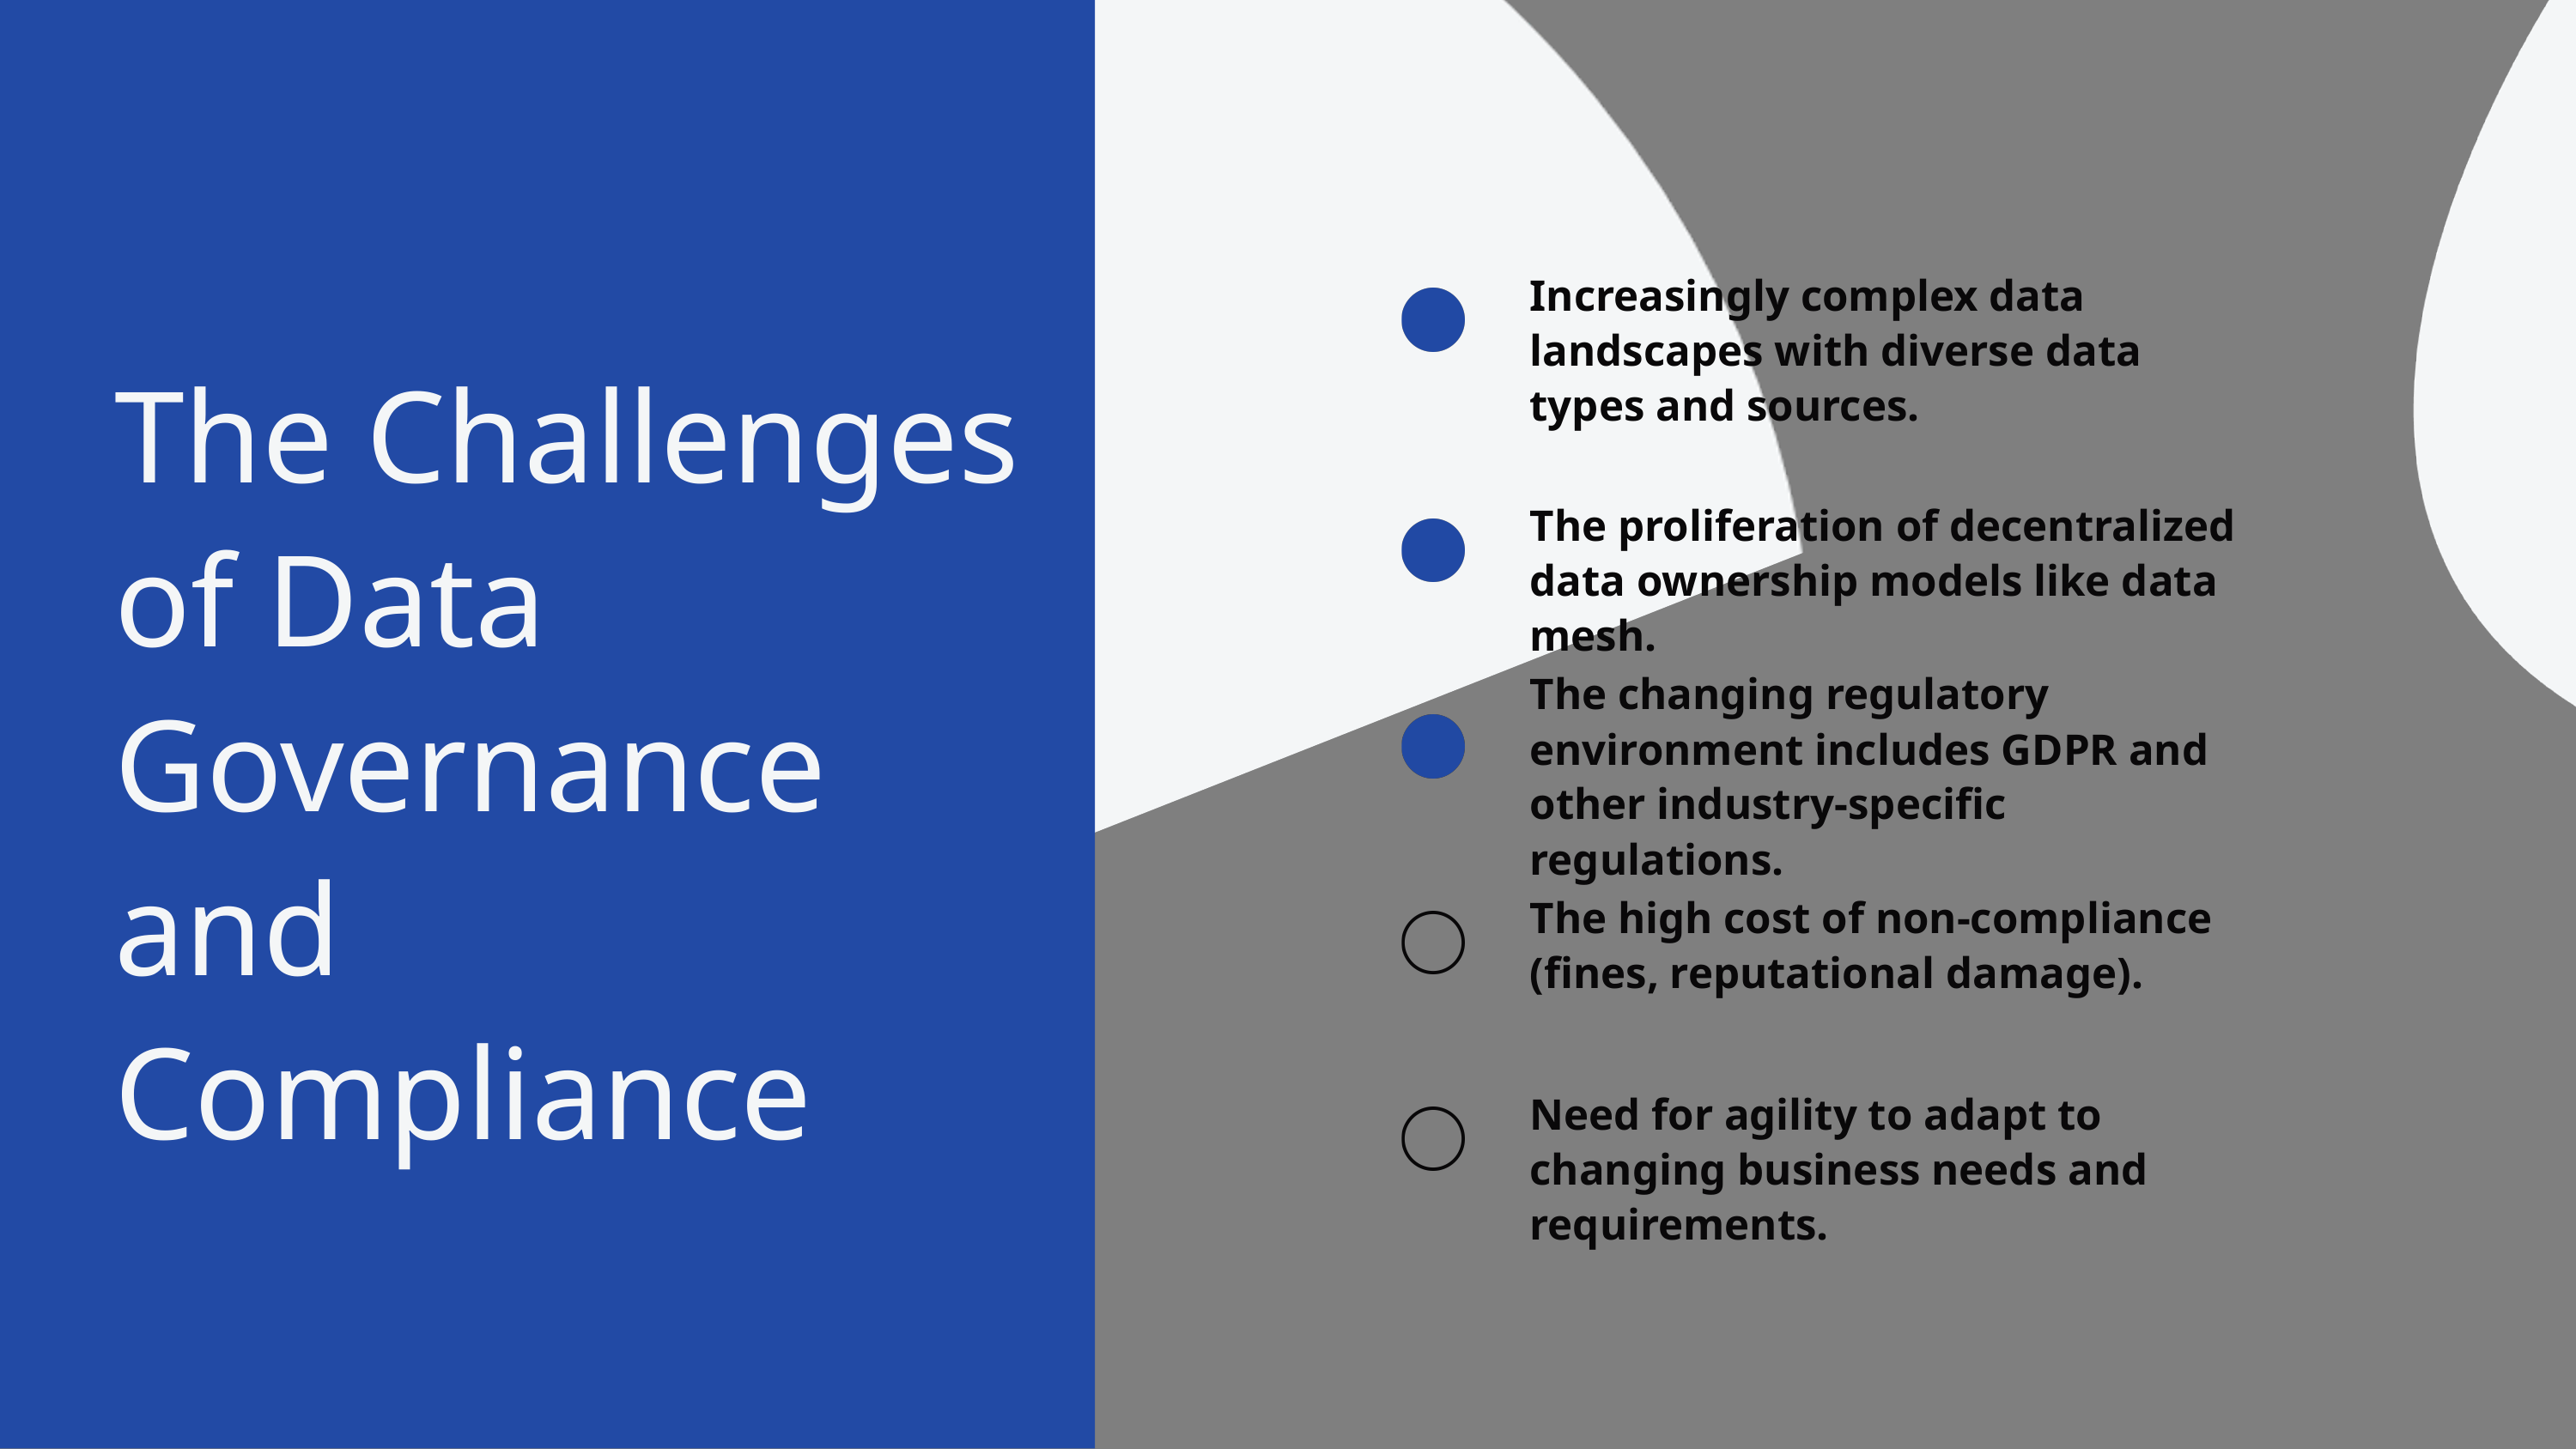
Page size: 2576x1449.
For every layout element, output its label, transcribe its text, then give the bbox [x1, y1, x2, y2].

text_box [0, 0, 1096, 1449]
text_box The proliferation of decentralized data ownership models like data mesh. [1529, 494, 2265, 660]
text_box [113, 350, 1033, 1088]
text_box Increasingly complex data landscapes with diverse data types and sources. [1529, 264, 2265, 429]
text_box [2217, 0, 2576, 894]
text_box [1096, 0, 1960, 833]
text_box The changing regulatory environment includes GDPR and other industry-specific regulations. [1529, 663, 2265, 883]
text_box [1401, 518, 1465, 582]
text_box [1401, 288, 1465, 352]
text_box The high cost of non-compliance (fines, reputational damage). [1529, 887, 2265, 997]
text_box [1401, 911, 1465, 974]
text_box Need for agility to adapt to changing business needs and requirements. [1529, 1082, 2265, 1248]
text_box [1401, 714, 1465, 779]
text_box [1401, 1106, 1465, 1171]
